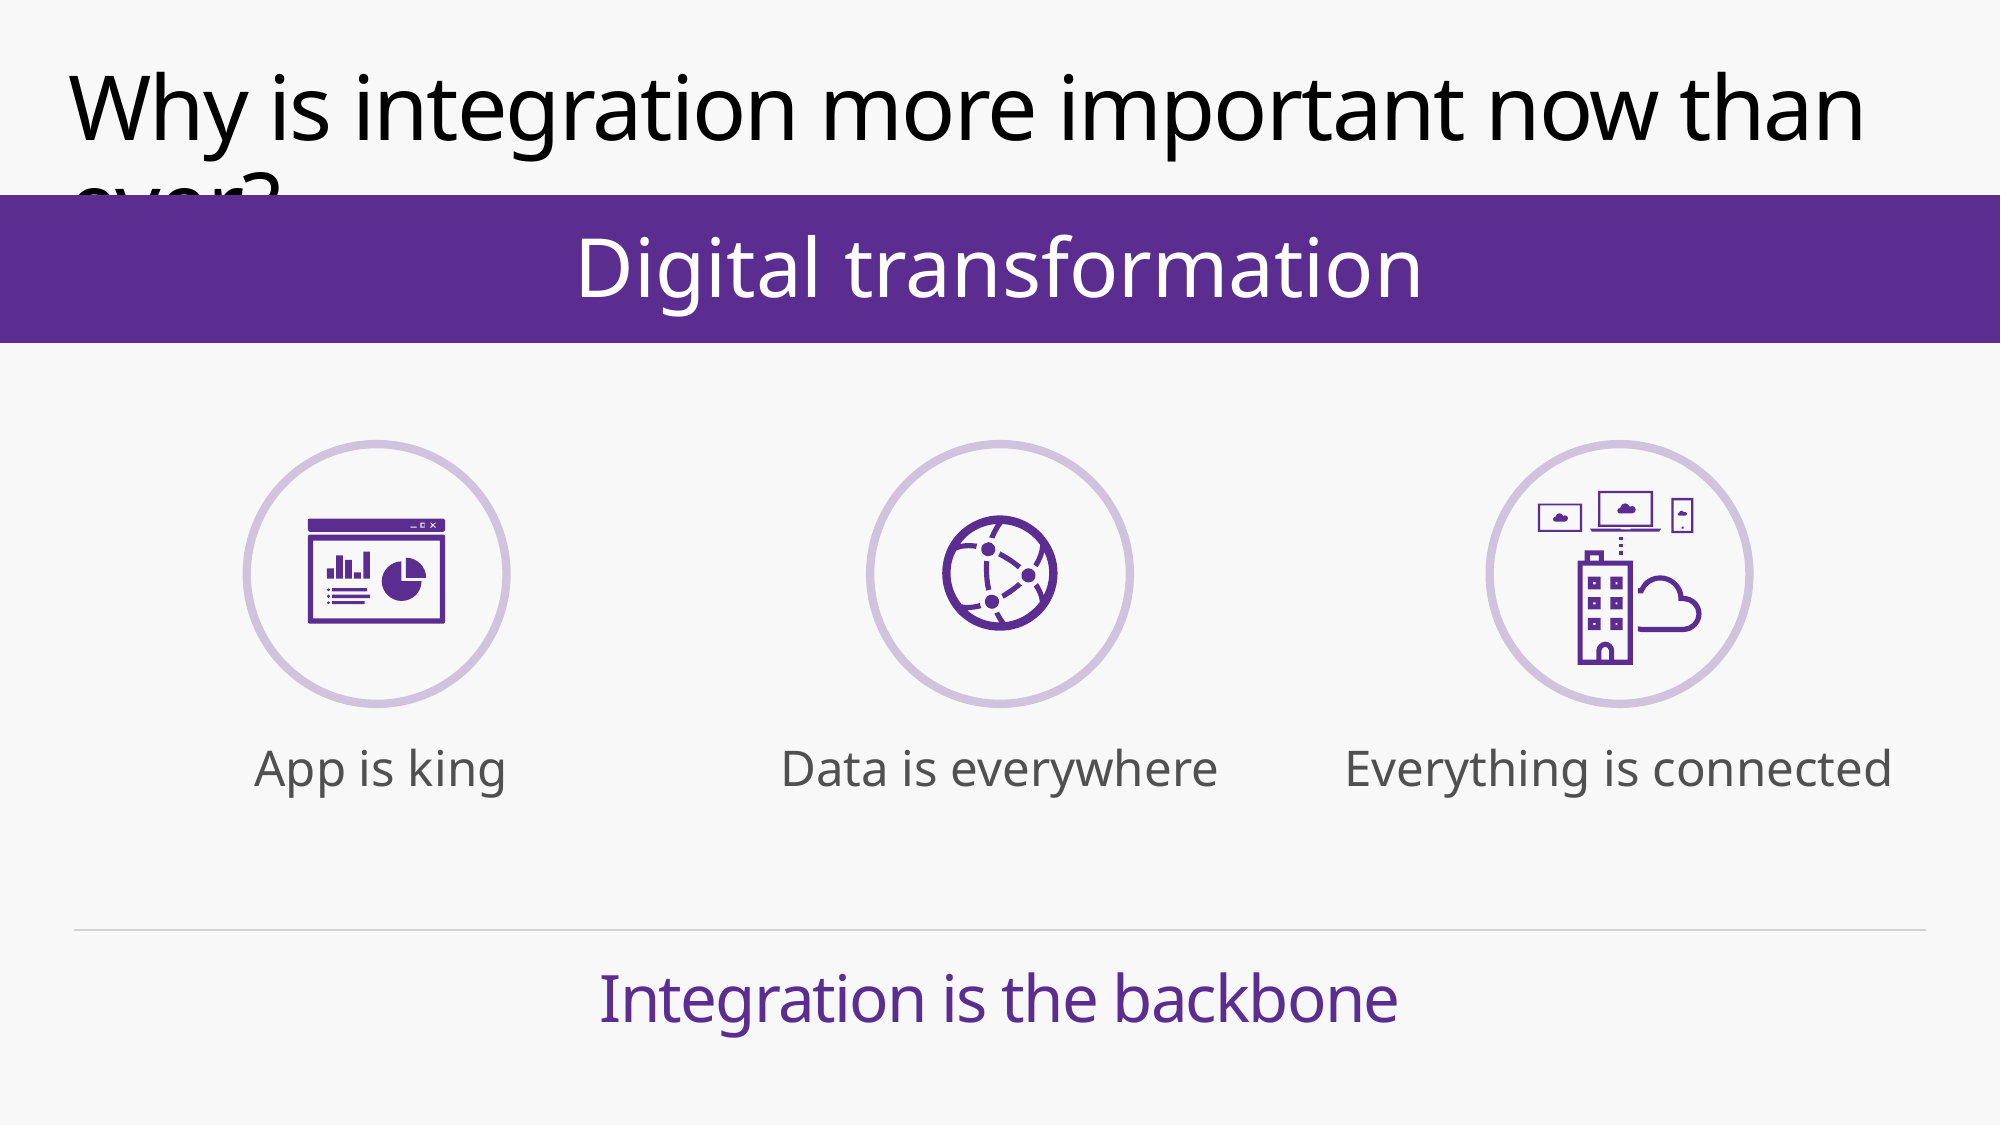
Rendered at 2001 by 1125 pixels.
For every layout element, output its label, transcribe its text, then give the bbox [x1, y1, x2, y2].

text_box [869, 443, 1131, 705]
text_box Data is everywhere [699, 736, 1301, 851]
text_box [1489, 443, 1750, 705]
text_box App is king [80, 736, 682, 851]
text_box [0, 194, 2000, 344]
text_box Everything is connected [1318, 736, 1919, 851]
text_box Integration is the backbone [0, 958, 2000, 1054]
title Why is integration more important now than ever? [44, 47, 1957, 194]
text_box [246, 443, 507, 705]
